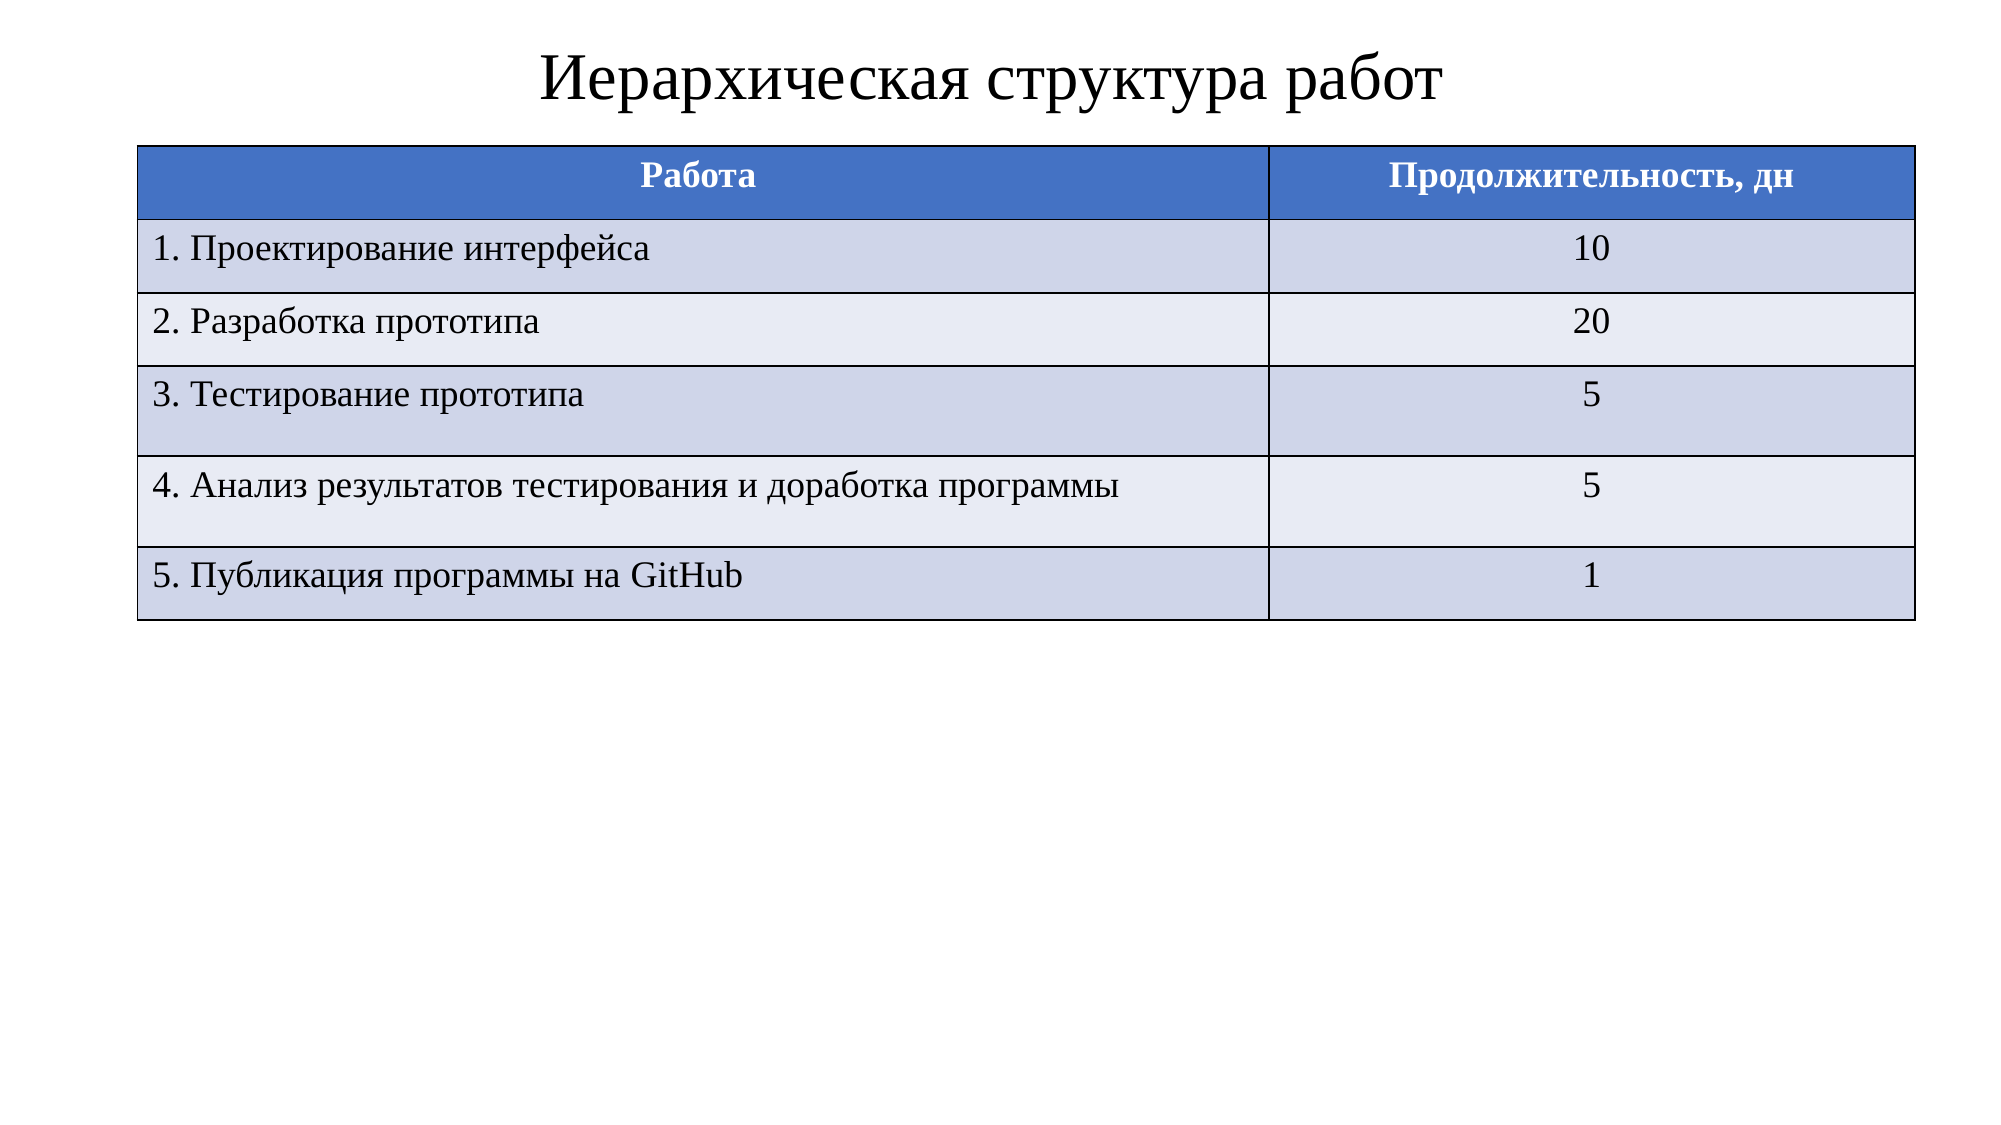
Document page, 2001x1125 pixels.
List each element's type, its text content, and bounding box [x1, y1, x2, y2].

table_cell 4. Анализ результатов тестирования и доработка программы [138, 457, 1268, 546]
table_cell 1. Проектирование интерфейса [138, 220, 1268, 292]
table_cell 5 [1270, 367, 1914, 455]
text_box Иерархическая структура работ [521, 25, 1463, 121]
table_cell 5 [1270, 457, 1914, 546]
table_cell 1 [1270, 548, 1914, 619]
table_cell 5. Публикация программы на GitHub [138, 548, 1268, 619]
table_cell 10 [1270, 220, 1914, 292]
table_cell 3. Тестирование прототипа [138, 367, 1268, 455]
table_cell 20 [1270, 294, 1914, 365]
table_header Продолжительность, дн [1270, 147, 1914, 219]
table_header Работа [138, 147, 1268, 219]
table_cell 2. Разработка прототипа [138, 294, 1268, 365]
